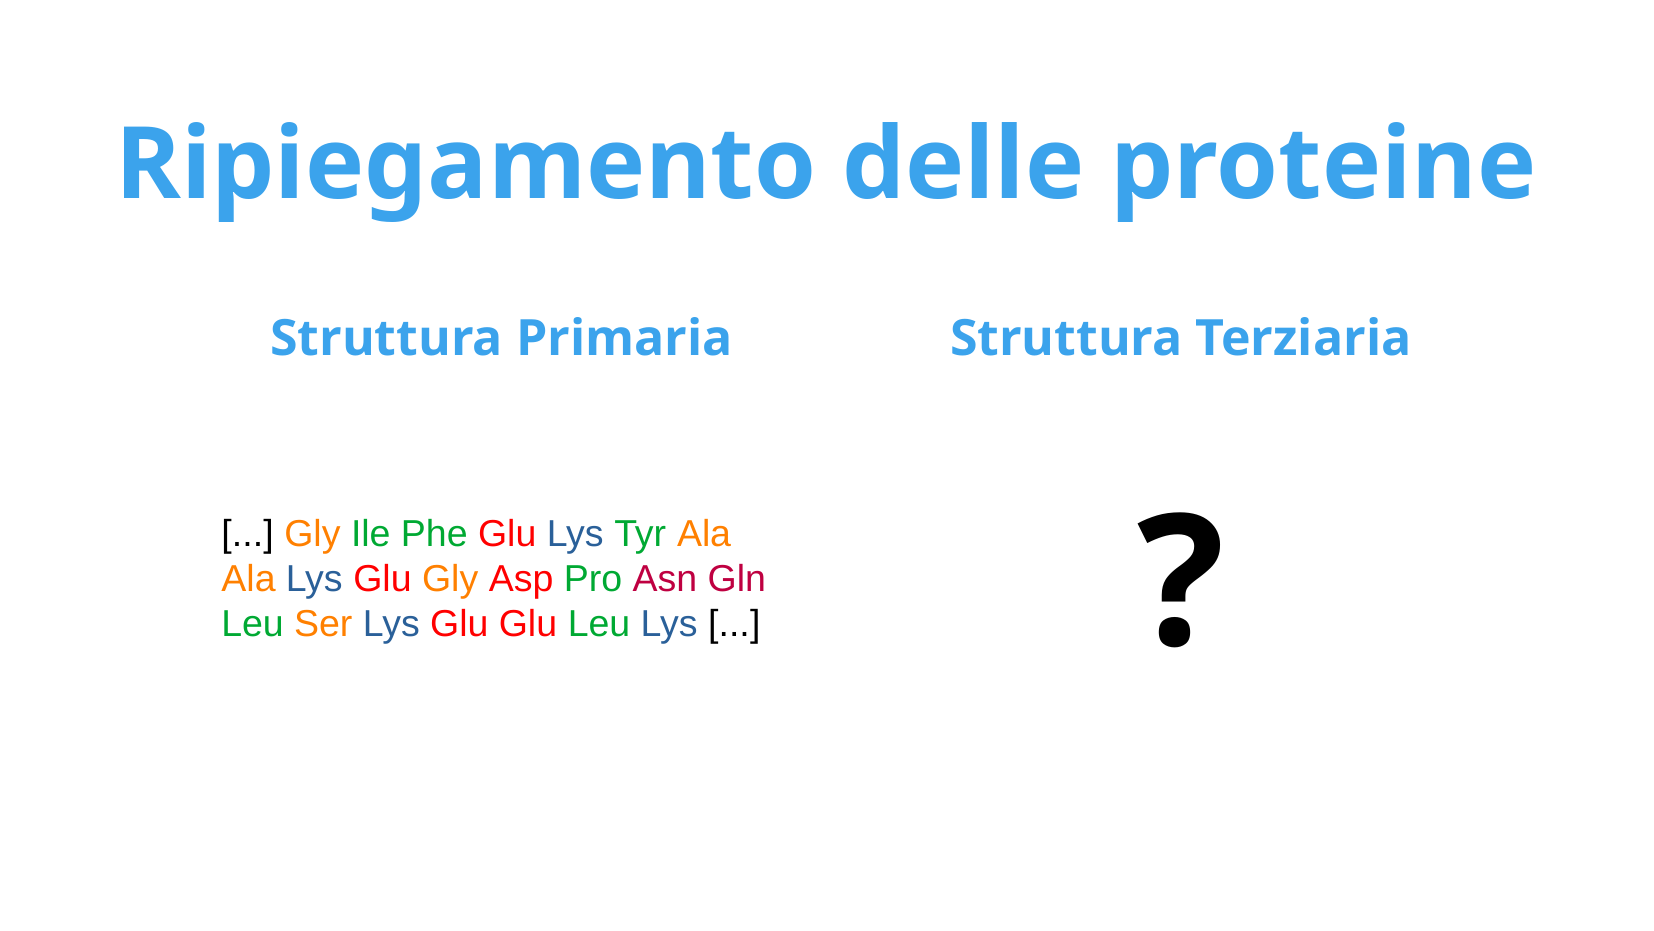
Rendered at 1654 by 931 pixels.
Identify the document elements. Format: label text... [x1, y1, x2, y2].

text_box [...] Gly Ile Phe Glu Lys Tyr Ala Ala Lys Glu Gly Asp Pro Asn Gln Leu Ser Lys Glu Glu Leu Lys [...] [206, 501, 797, 679]
title Ripiegamento delle proteine [82, 81, 1571, 236]
text_box Struttura Terziaria [797, 258, 1565, 414]
text_box ? [797, 476, 1565, 668]
text_box Struttura Primaria [118, 258, 797, 413]
